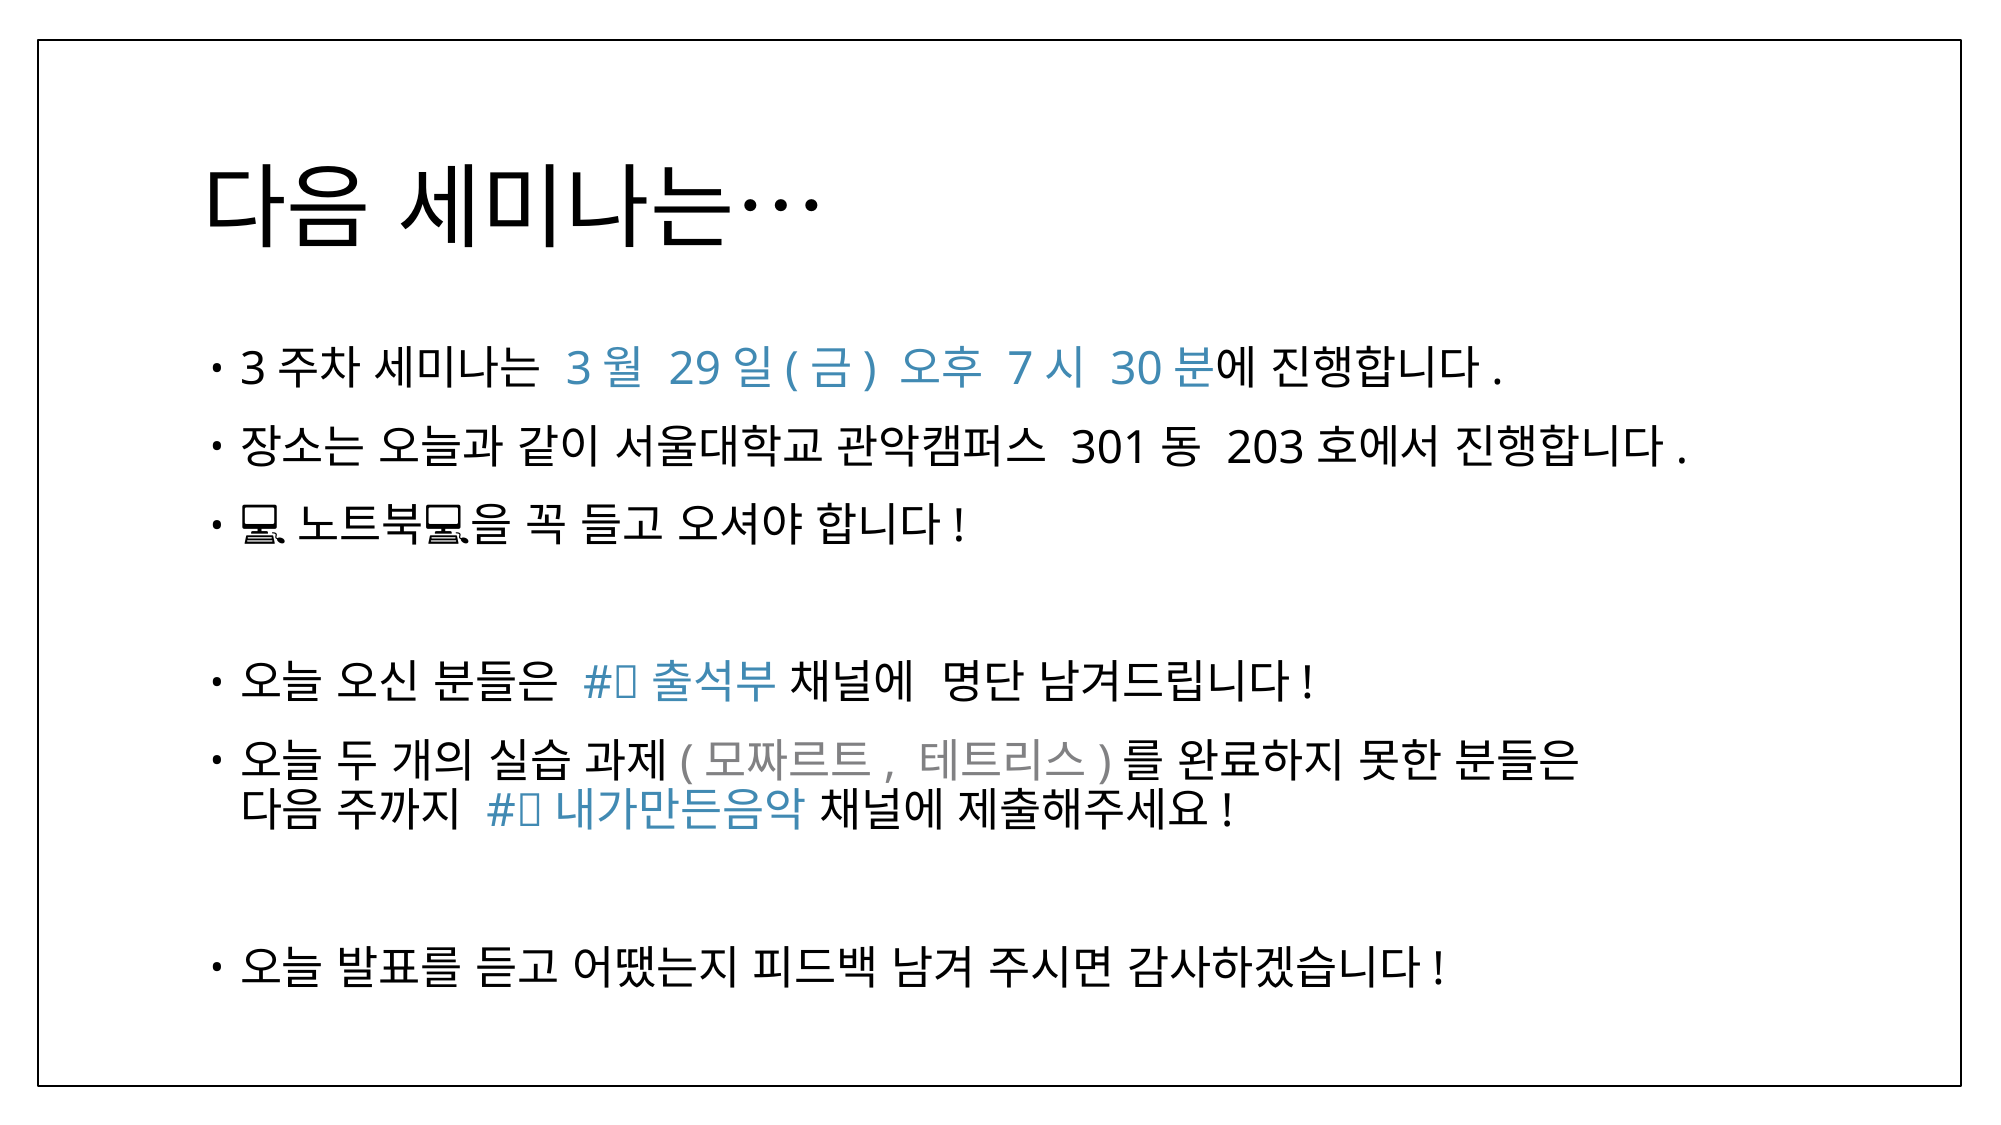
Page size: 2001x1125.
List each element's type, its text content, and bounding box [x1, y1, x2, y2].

list 3주차 세미나는 3월 29일(금) 오후 7시 30분에 진행합니다. 장소는 오늘과 같이 서울대학교 관악캠퍼스 301동 203호에서 진행합니다. 💻노트북💻을 꼭 들고 오셔야 합니다! 오늘 오신 분들은 #📅출석부 채널에 명단 남겨드립니다! 오늘 두 개의 실습 과제(모짜르트, 테트리스)를 완료하지 못한 분들은 다음 주까지 #🎼내가만든음악 채널에 제출해주세요! 오늘 발표를 듣고 어땠는지 피드백 남겨 주시면 감사하겠습니다! [187, 337, 1808, 1057]
title 다음 세미나는… [187, 99, 1808, 323]
